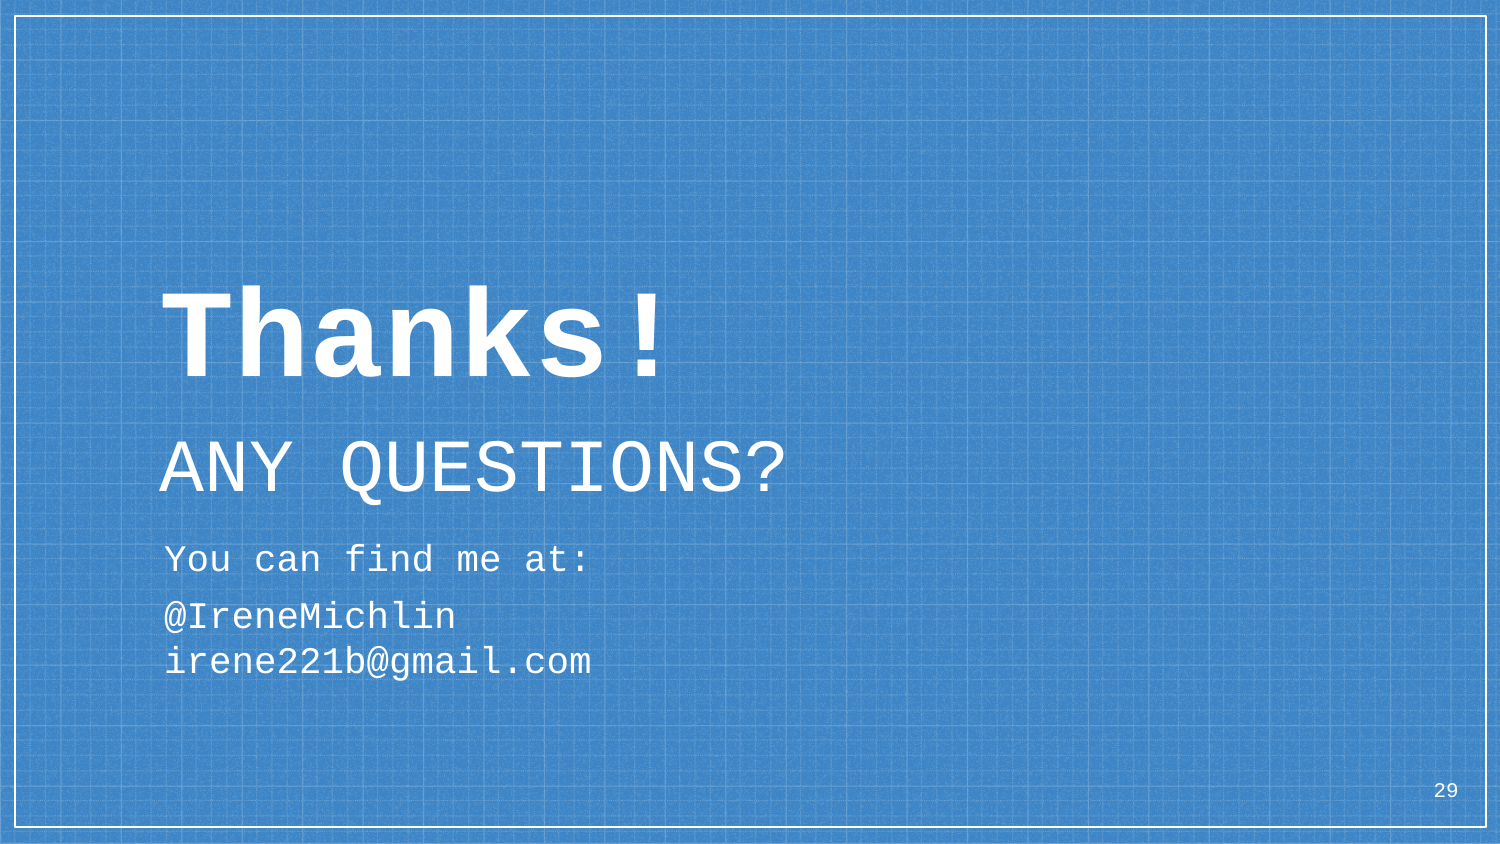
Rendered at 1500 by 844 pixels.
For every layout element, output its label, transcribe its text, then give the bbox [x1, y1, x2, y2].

list You can find me at: @IreneMichlin irene221b@gmail.com [149, 518, 758, 668]
slide_number 29 [1398, 761, 1474, 810]
picture [0, 0, 1500, 844]
subtitle ANY QUESTIONS? [144, 400, 1226, 530]
title Thanks! [144, 236, 1420, 427]
